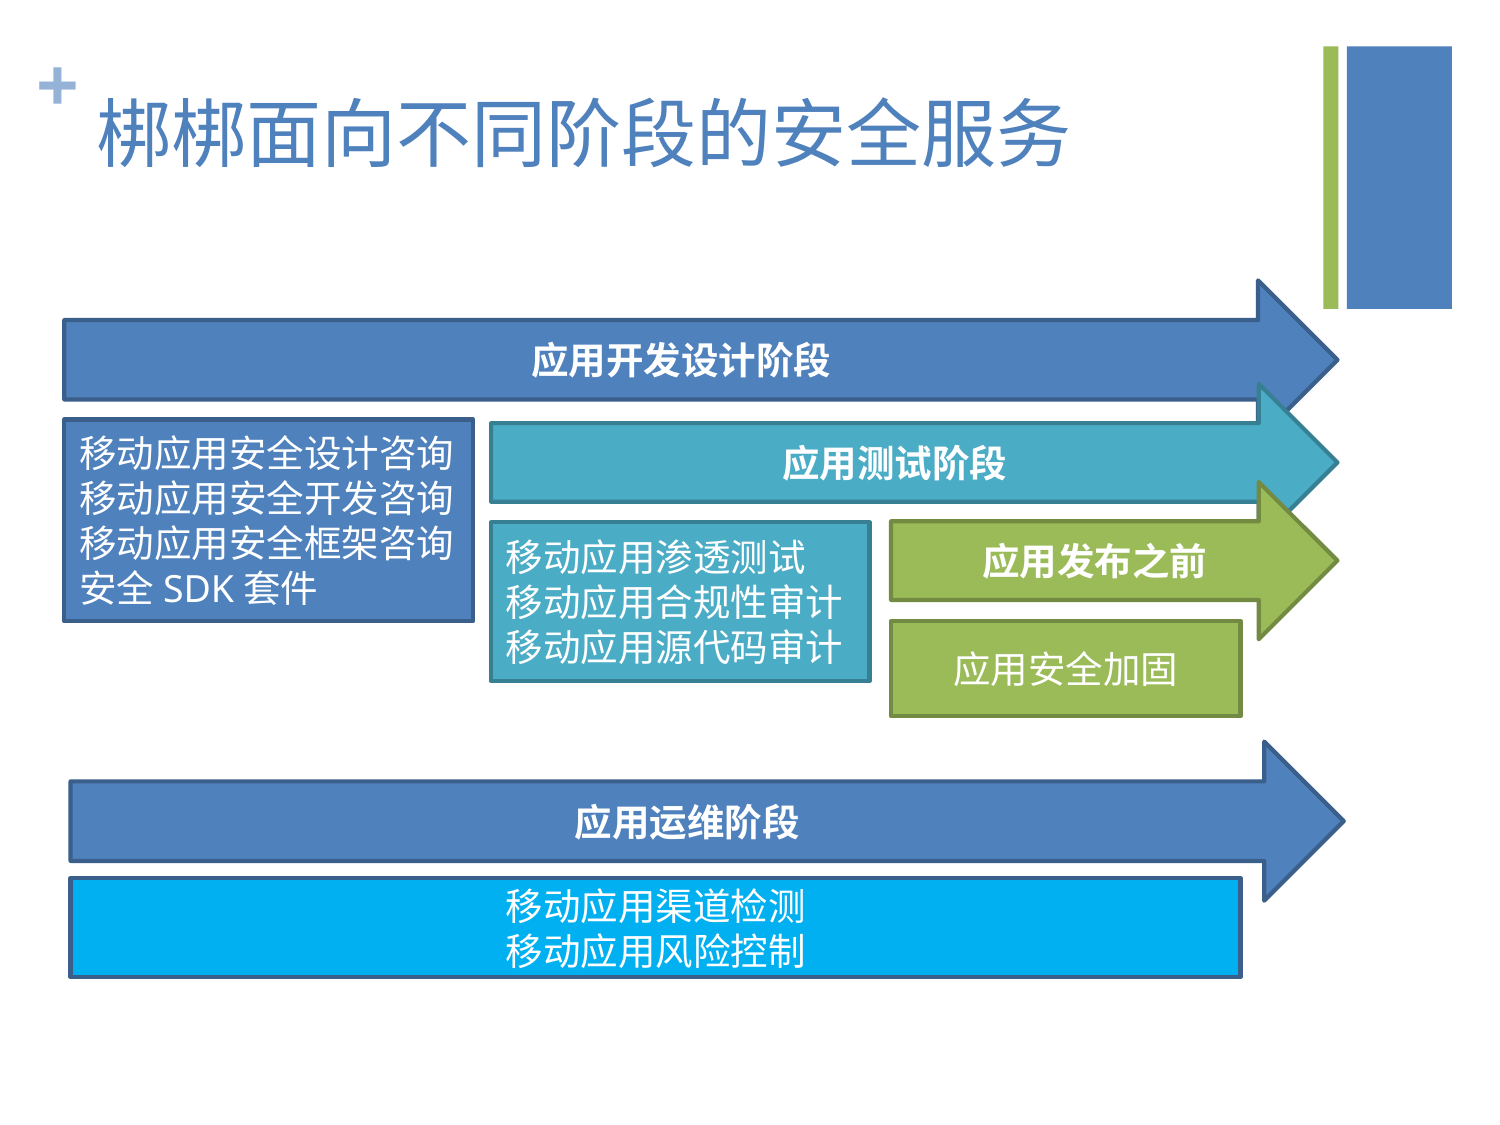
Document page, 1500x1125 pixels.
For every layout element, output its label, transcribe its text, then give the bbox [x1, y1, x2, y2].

text_box 移动应用渗透测试 移动应用合规性审计 移动应用源代码审计 [489, 520, 872, 683]
text_box 应用安全加固 [889, 619, 1243, 718]
title 梆梆面向不同阶段的安全服务 [81, 79, 1322, 263]
text_box 应用运维阶段 [68, 739, 1346, 903]
text_box 应用开发设计阶段 [62, 278, 1340, 421]
text_box 应用发布之前 [888, 480, 1340, 642]
text_box 移动应用渠道检测 移动应用风险控制 [68, 876, 1243, 979]
text_box 应用测试阶段 [489, 381, 1340, 511]
text_box 移动应用安全设计咨询 移动应用安全开发咨询 移动应用安全框架咨询 安全SDK套件 [62, 417, 475, 623]
